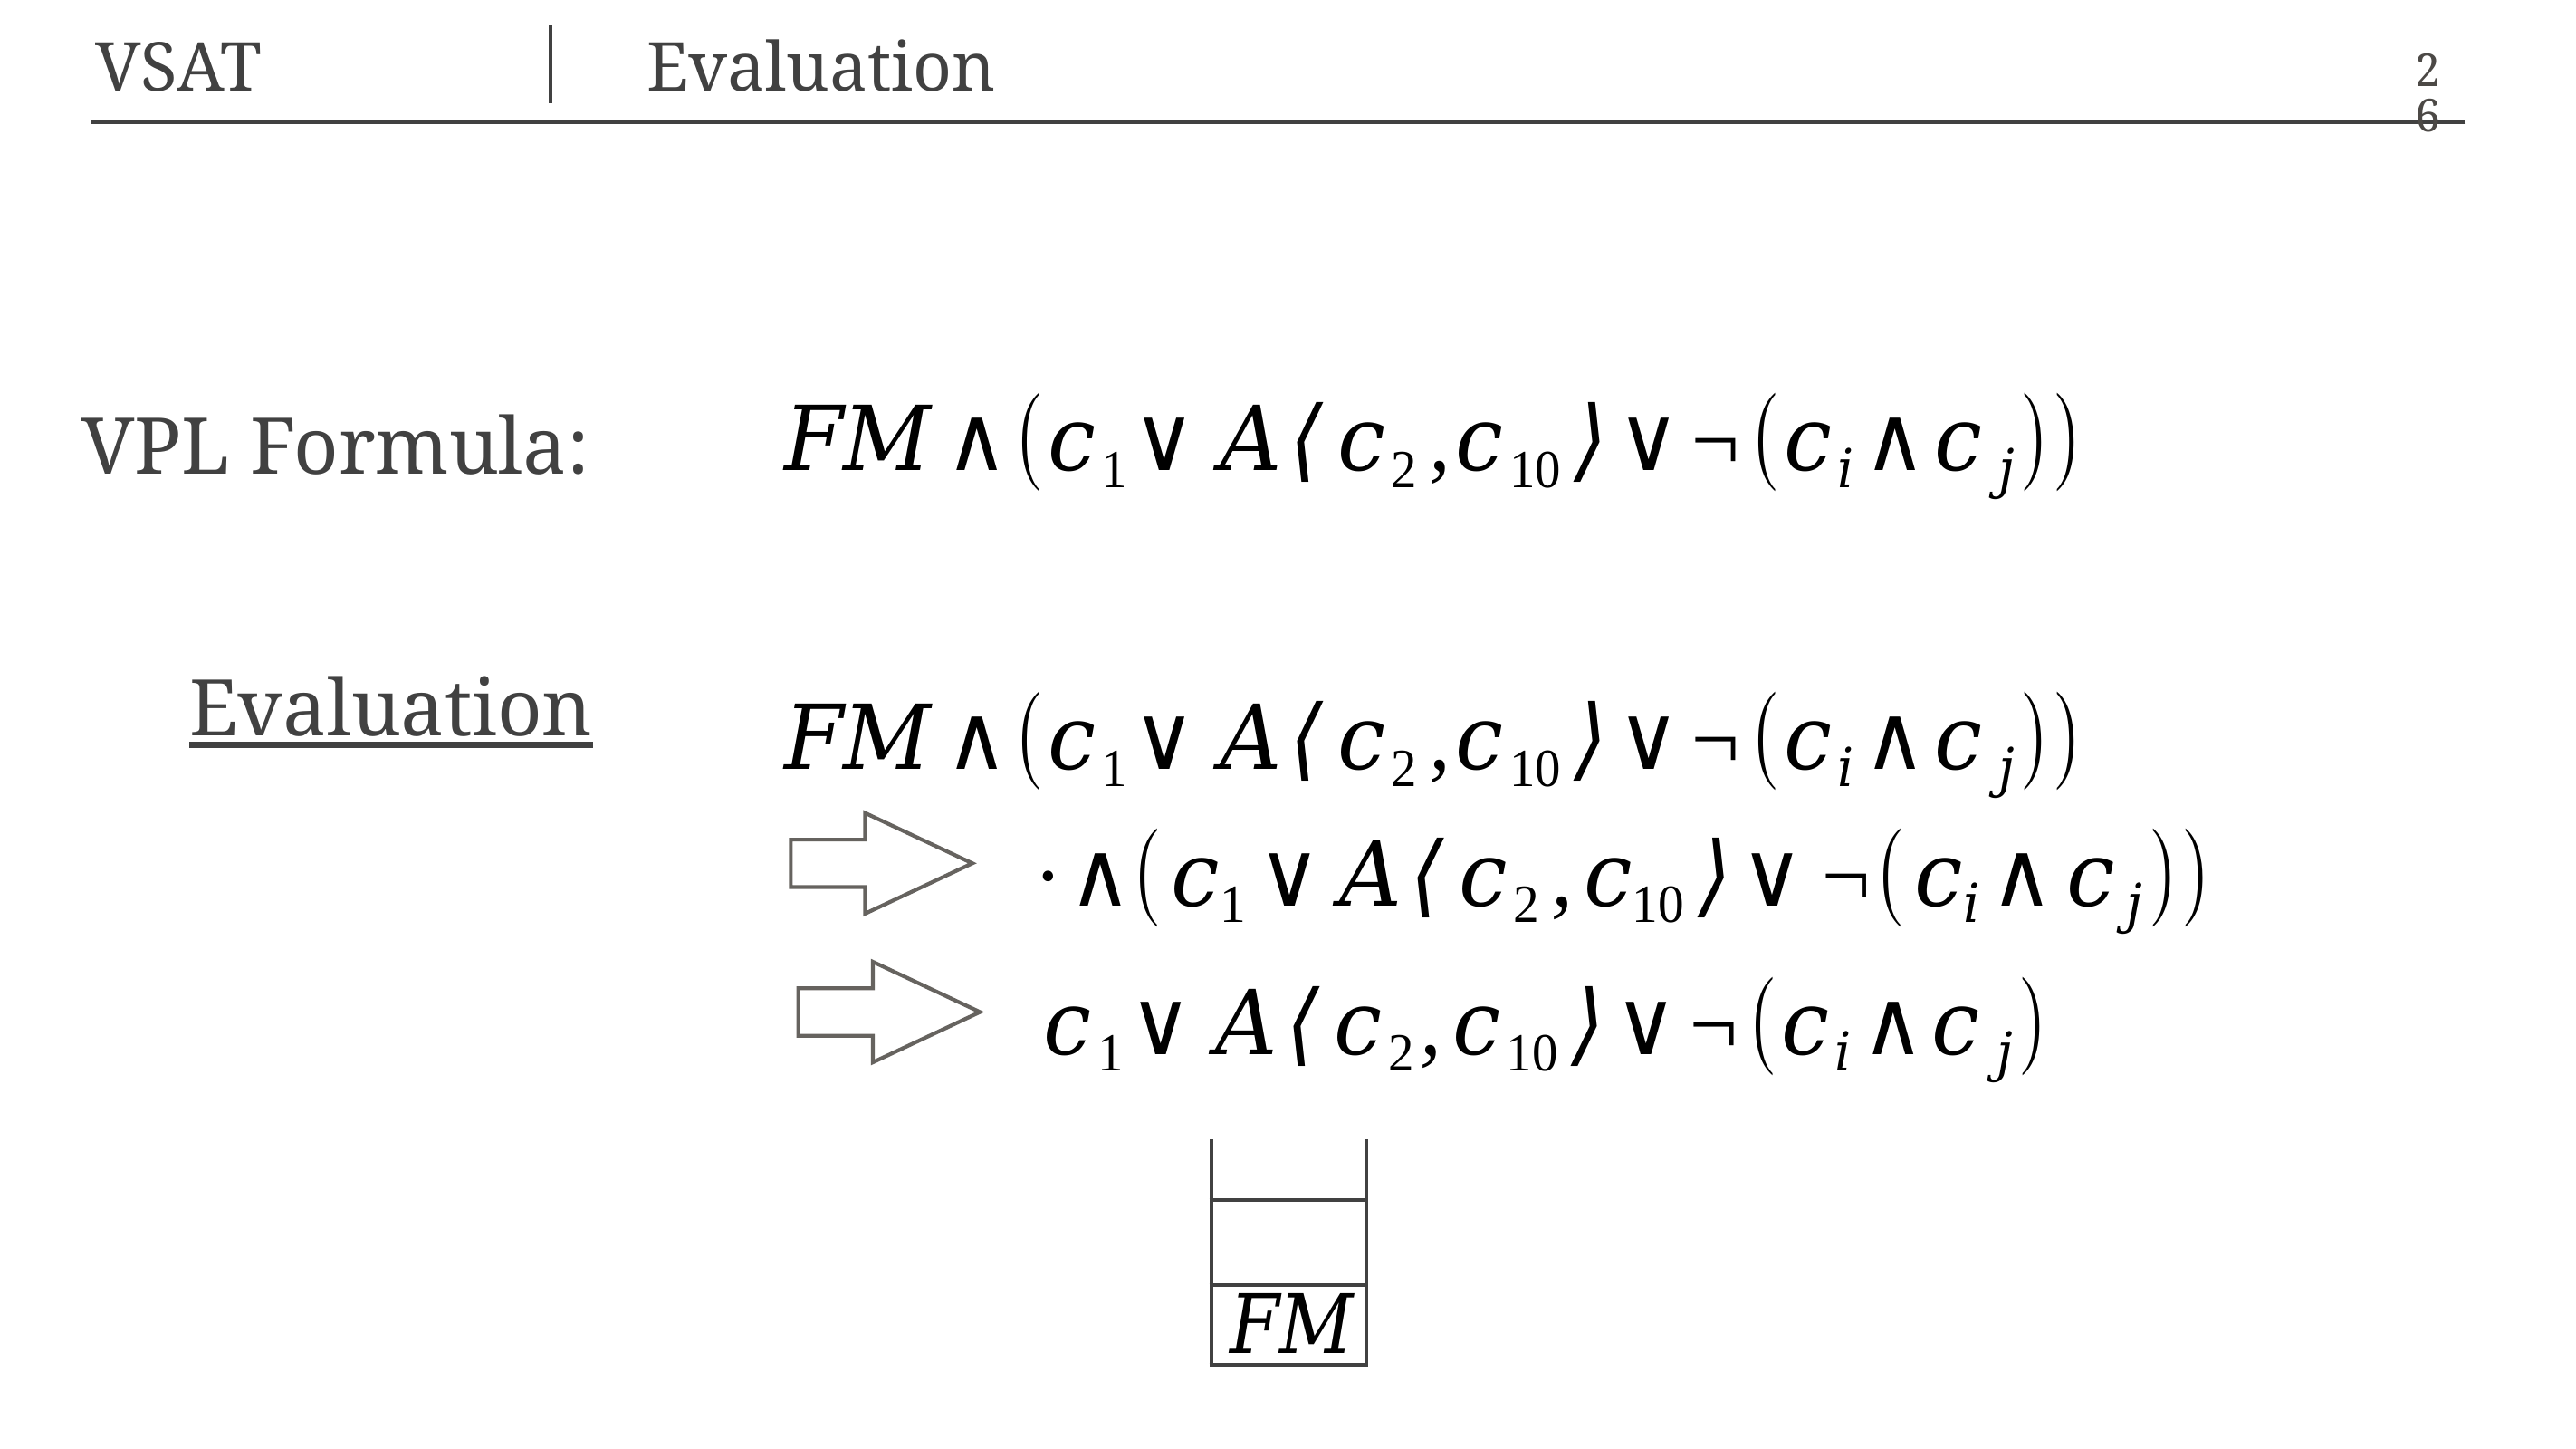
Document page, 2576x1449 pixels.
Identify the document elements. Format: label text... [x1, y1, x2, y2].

slide_number 26 [2407, 33, 2470, 105]
text_box [790, 812, 972, 914]
text_box Evaluation [179, 648, 603, 763]
list Evaluation [638, 14, 2466, 113]
text_box [798, 961, 981, 1063]
text_box VPL Formula: [72, 385, 620, 500]
title VSAT [87, 14, 463, 113]
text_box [1209, 1139, 1367, 1374]
